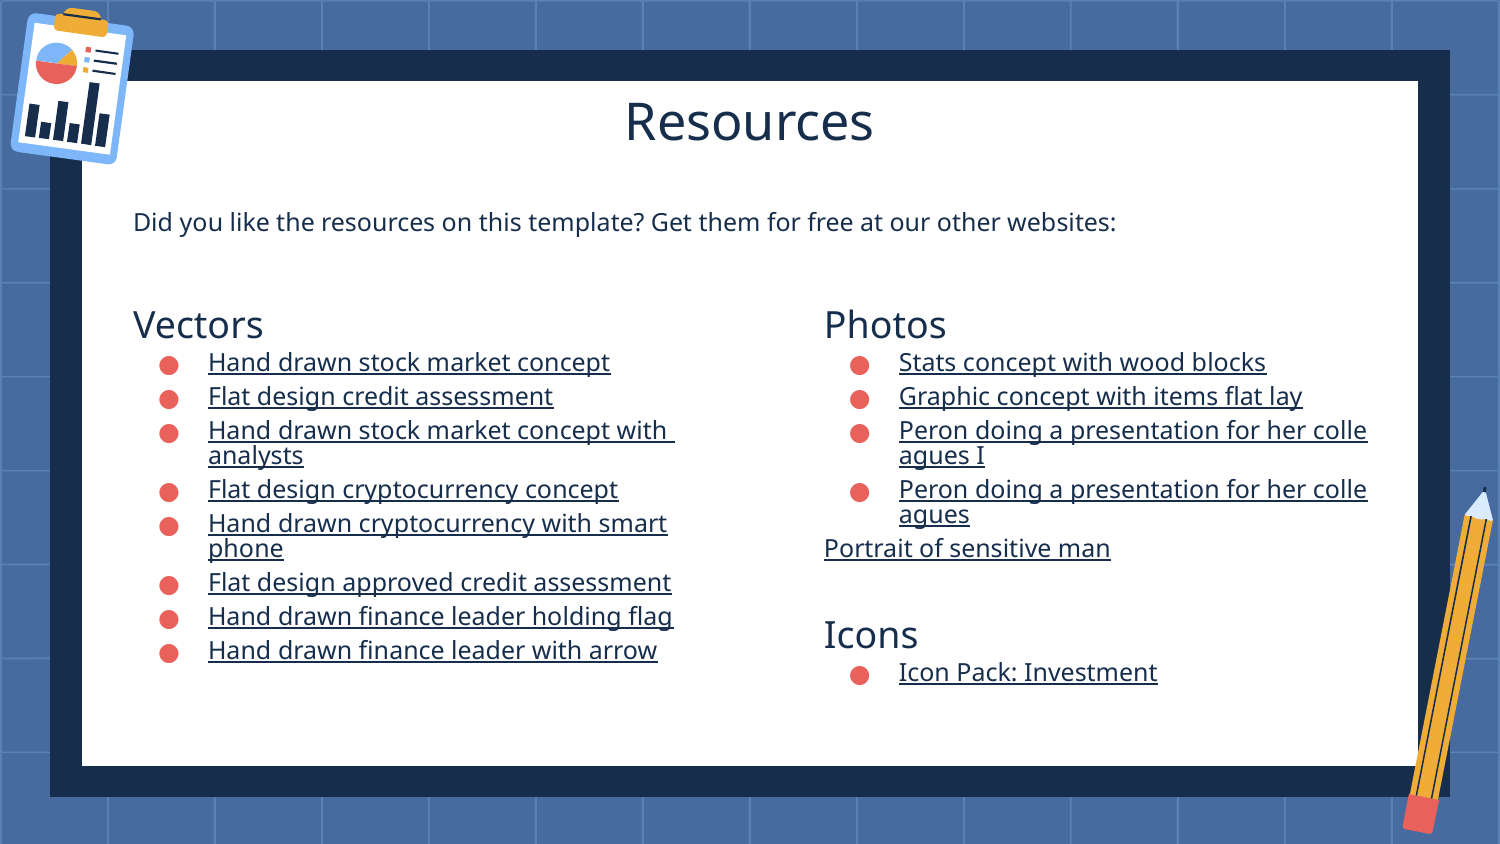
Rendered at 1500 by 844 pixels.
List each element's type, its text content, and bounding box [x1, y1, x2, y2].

list Did you like the resources on this template? Get them for free at our other websites: [118, 191, 1382, 266]
list Vectors Hand drawn stock market concept Flat design credit assessment Hand drawn stock market concept with analysts Flat design cryptocurrency concept Hand drawn cryptocurrency with smartphone Flat design approved credit assessment Hand drawn finance leader holding flag Hand drawn finance leader with arrow [118, 286, 693, 755]
list Photos Stats concept with wood blocks Graphic concept with items flat lay Peron doing a presentation for her colleagues I Peron doing a presentation for her colleagues Portrait of sensitive man Icons Icon Pack: Investment [808, 286, 1383, 755]
title Resources [118, 72, 1382, 167]
